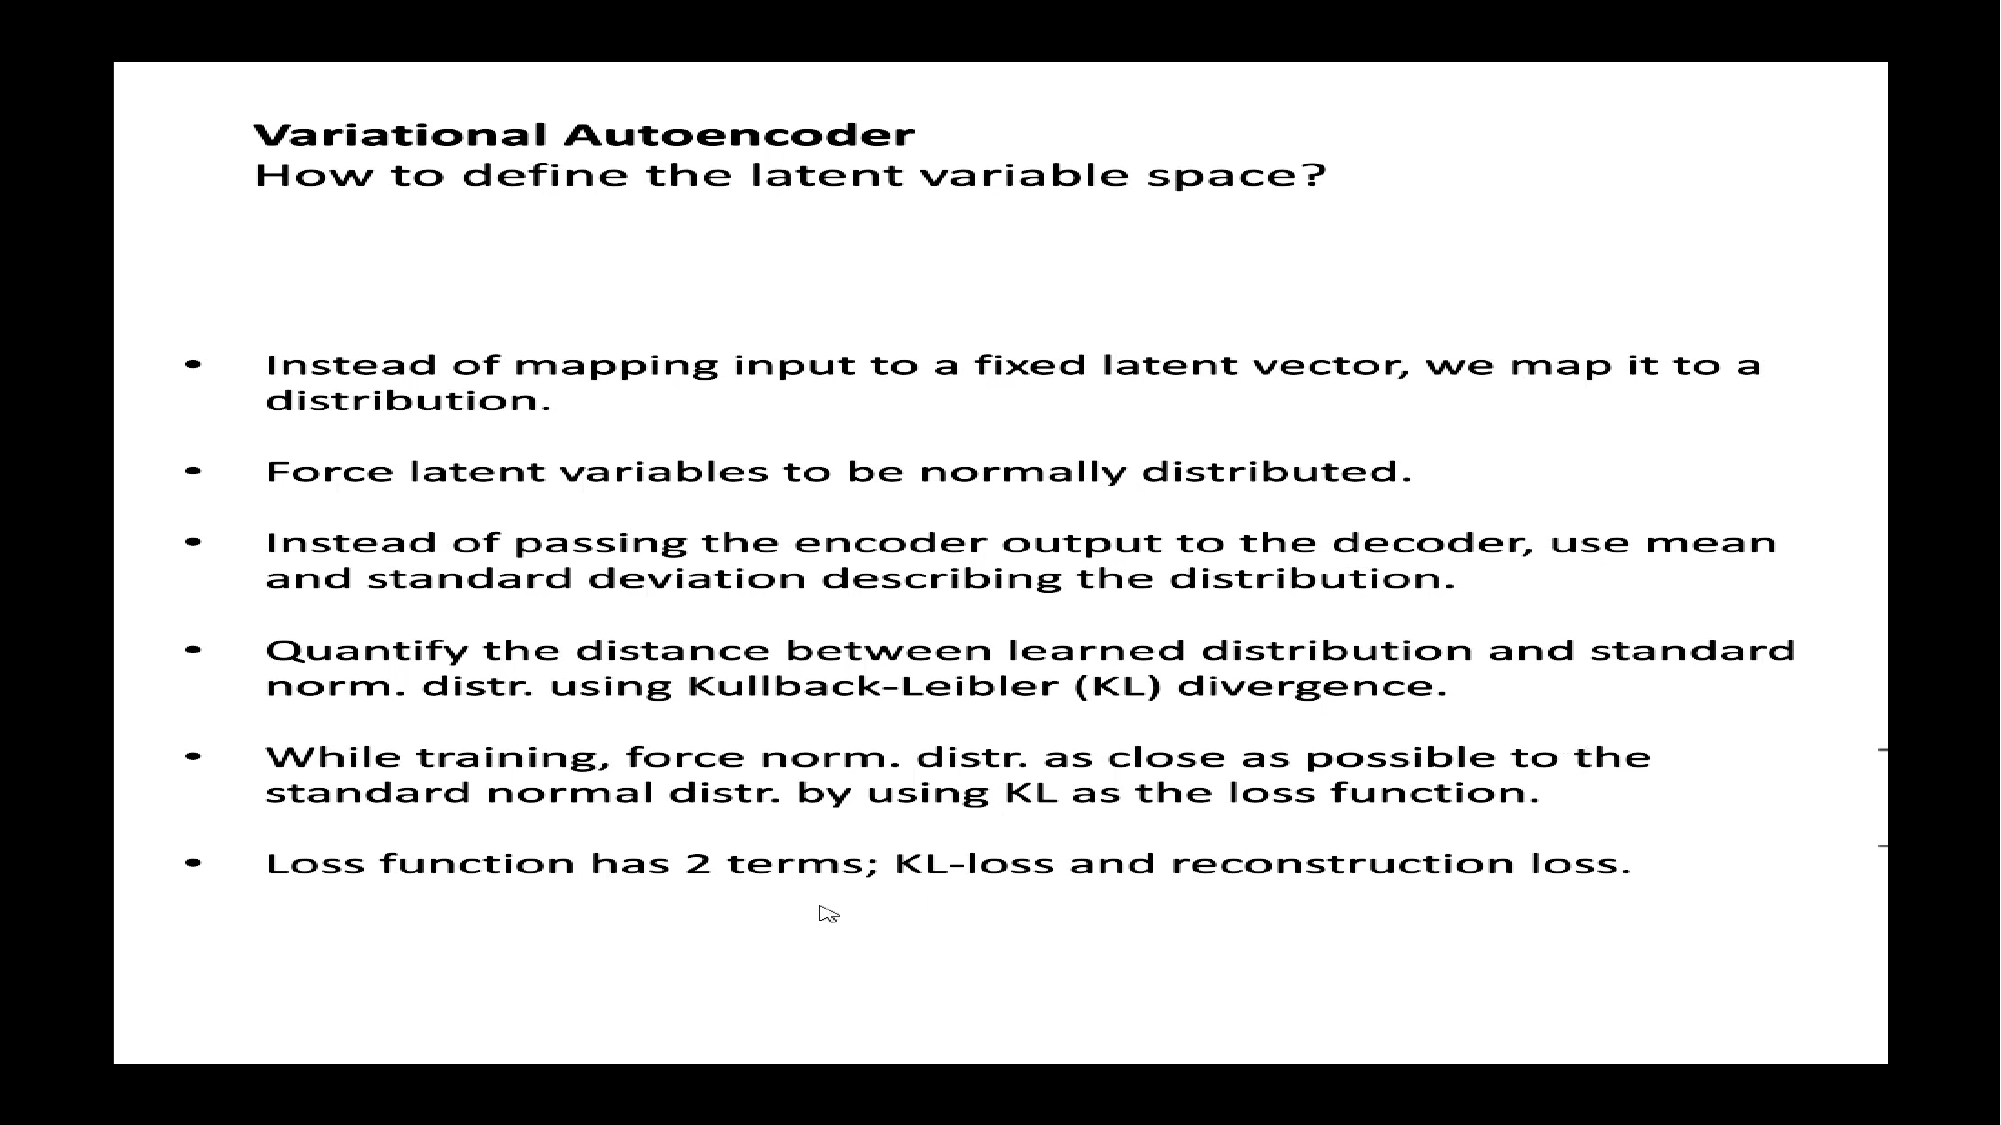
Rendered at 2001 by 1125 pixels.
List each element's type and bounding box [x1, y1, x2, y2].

picture [113, 62, 1888, 1064]
